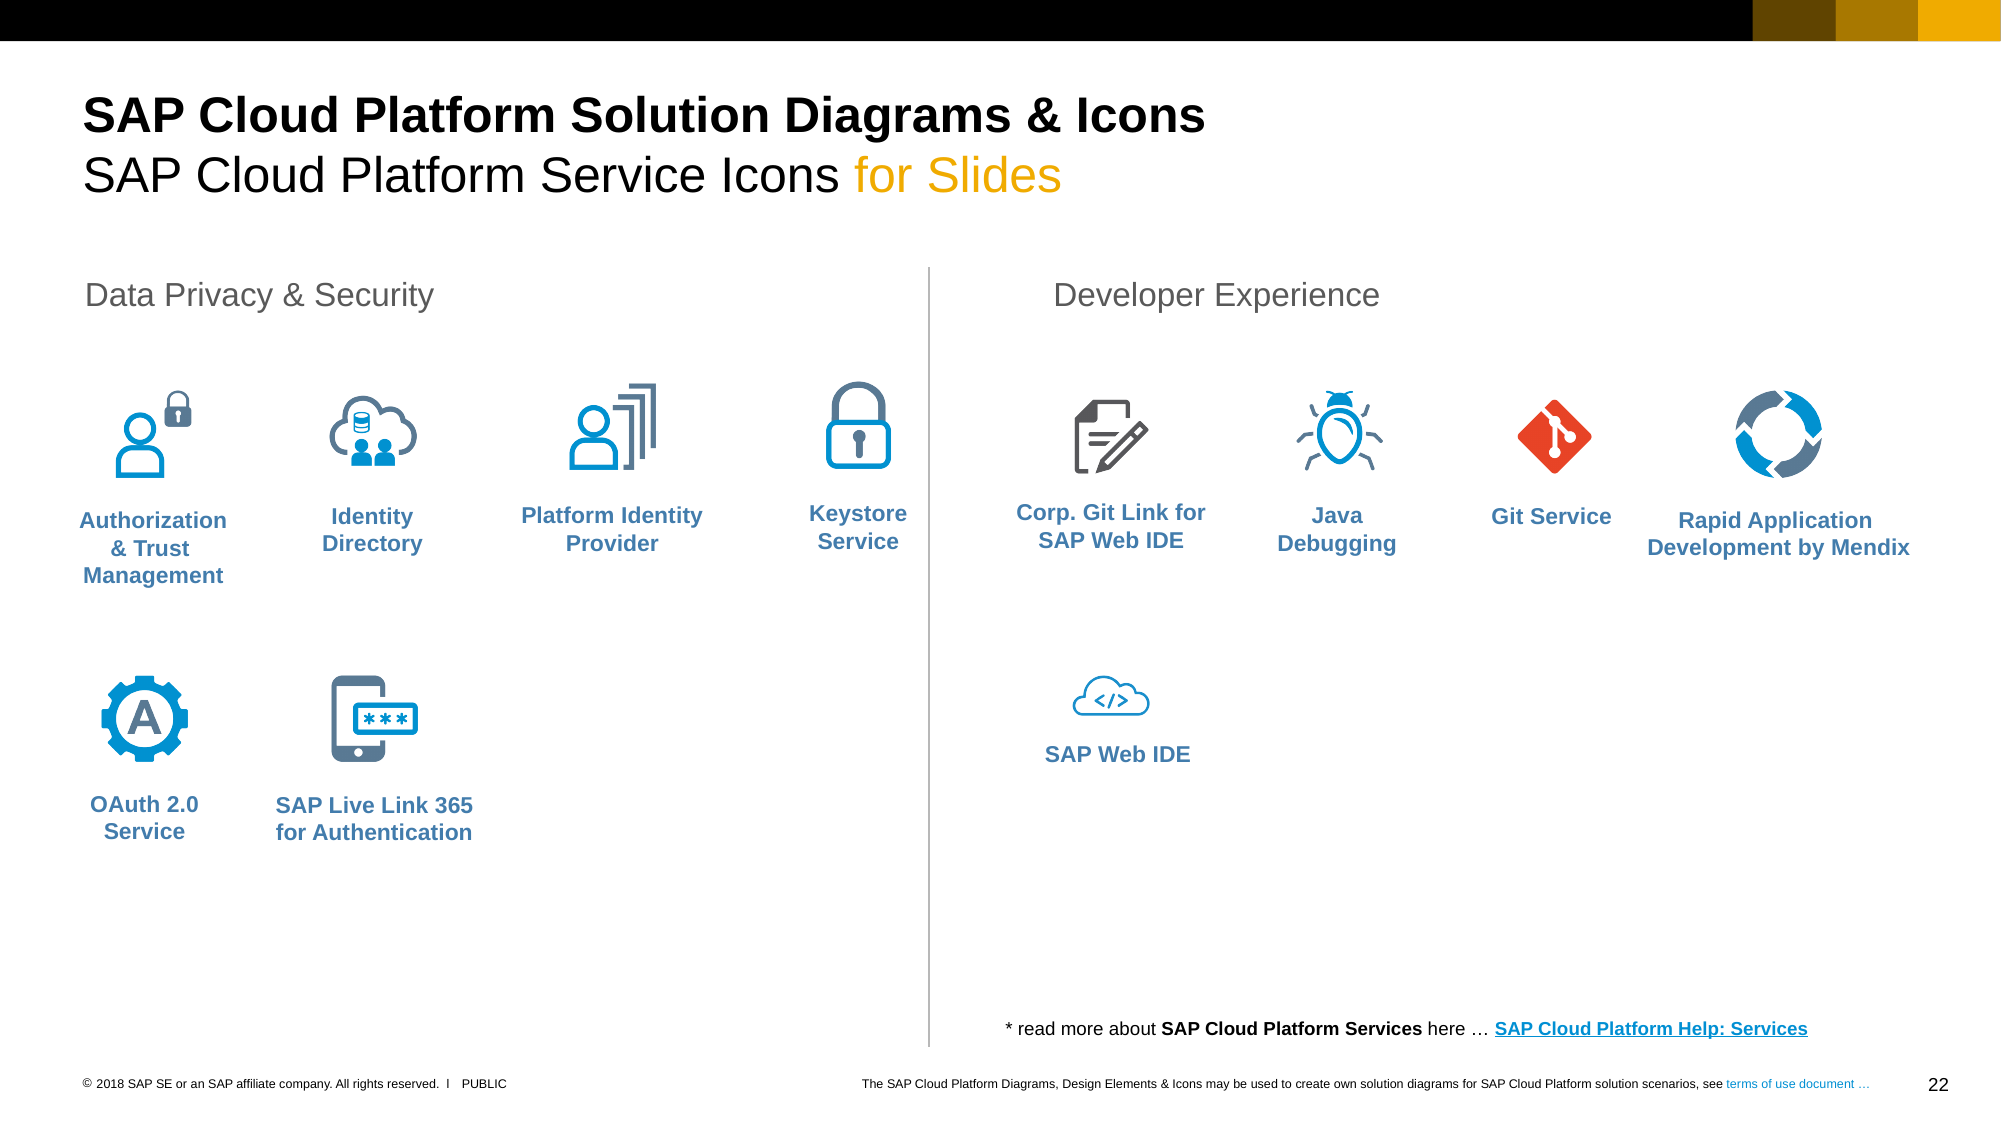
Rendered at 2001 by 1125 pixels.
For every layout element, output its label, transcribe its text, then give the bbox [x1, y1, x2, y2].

text_box SAP Live Link 365 for Authentication [269, 790, 480, 846]
picture [323, 668, 425, 770]
title SAP Cloud Platform Solution Diagrams & Icons SAP Cloud Platform Service Icons for Slides [82, 82, 1918, 204]
text_box Rapid Application Development by Mendix [1647, 505, 1911, 561]
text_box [78, 383, 229, 590]
text_box * read more about SAP Cloud Platform Services here … SAP Cloud Platform Help: Services [990, 1008, 1829, 1047]
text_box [784, 374, 933, 555]
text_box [516, 375, 708, 557]
picture [1727, 383, 1829, 485]
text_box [304, 380, 441, 558]
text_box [1016, 391, 1207, 554]
text_box Data Privacy & Security [78, 267, 472, 319]
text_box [1491, 391, 1613, 530]
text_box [1276, 380, 1399, 557]
picture [1748, 1081, 1756, 1088]
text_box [85, 668, 204, 846]
text_box Developer Experience [1047, 267, 1441, 319]
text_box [1043, 650, 1193, 768]
